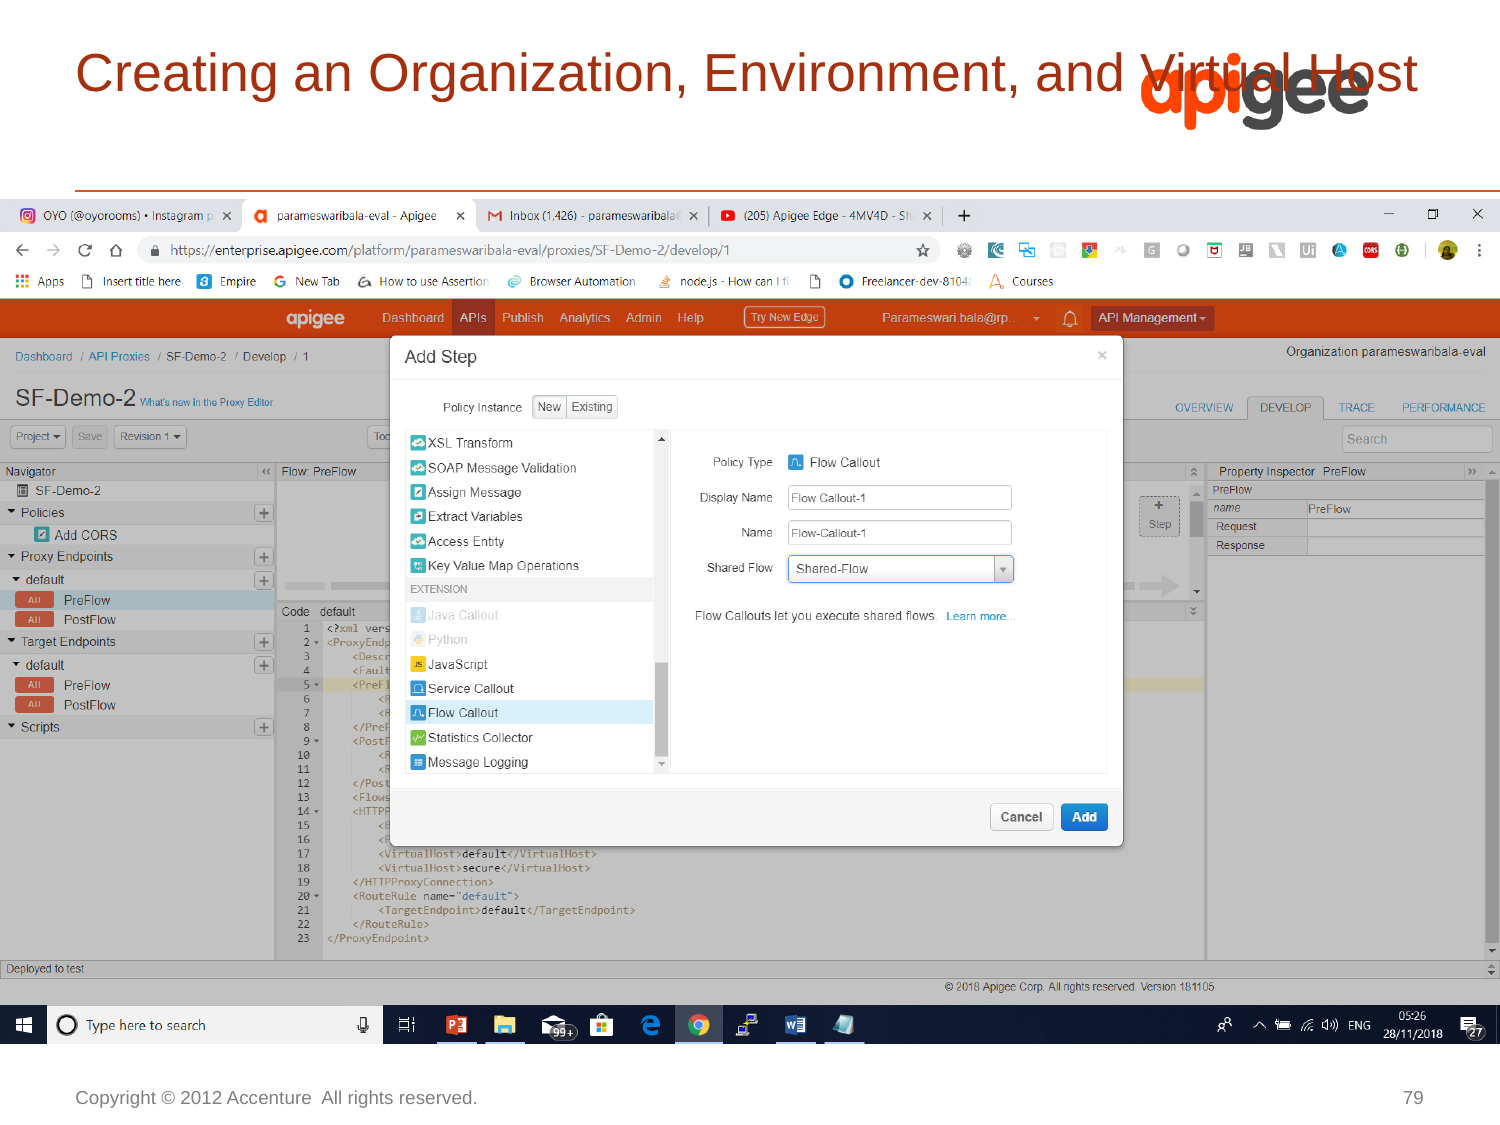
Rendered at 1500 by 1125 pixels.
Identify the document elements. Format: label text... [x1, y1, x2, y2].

title Creating an Organization, Environment, and Virtual Host [75, 27, 1422, 157]
picture [0, 199, 1500, 1044]
